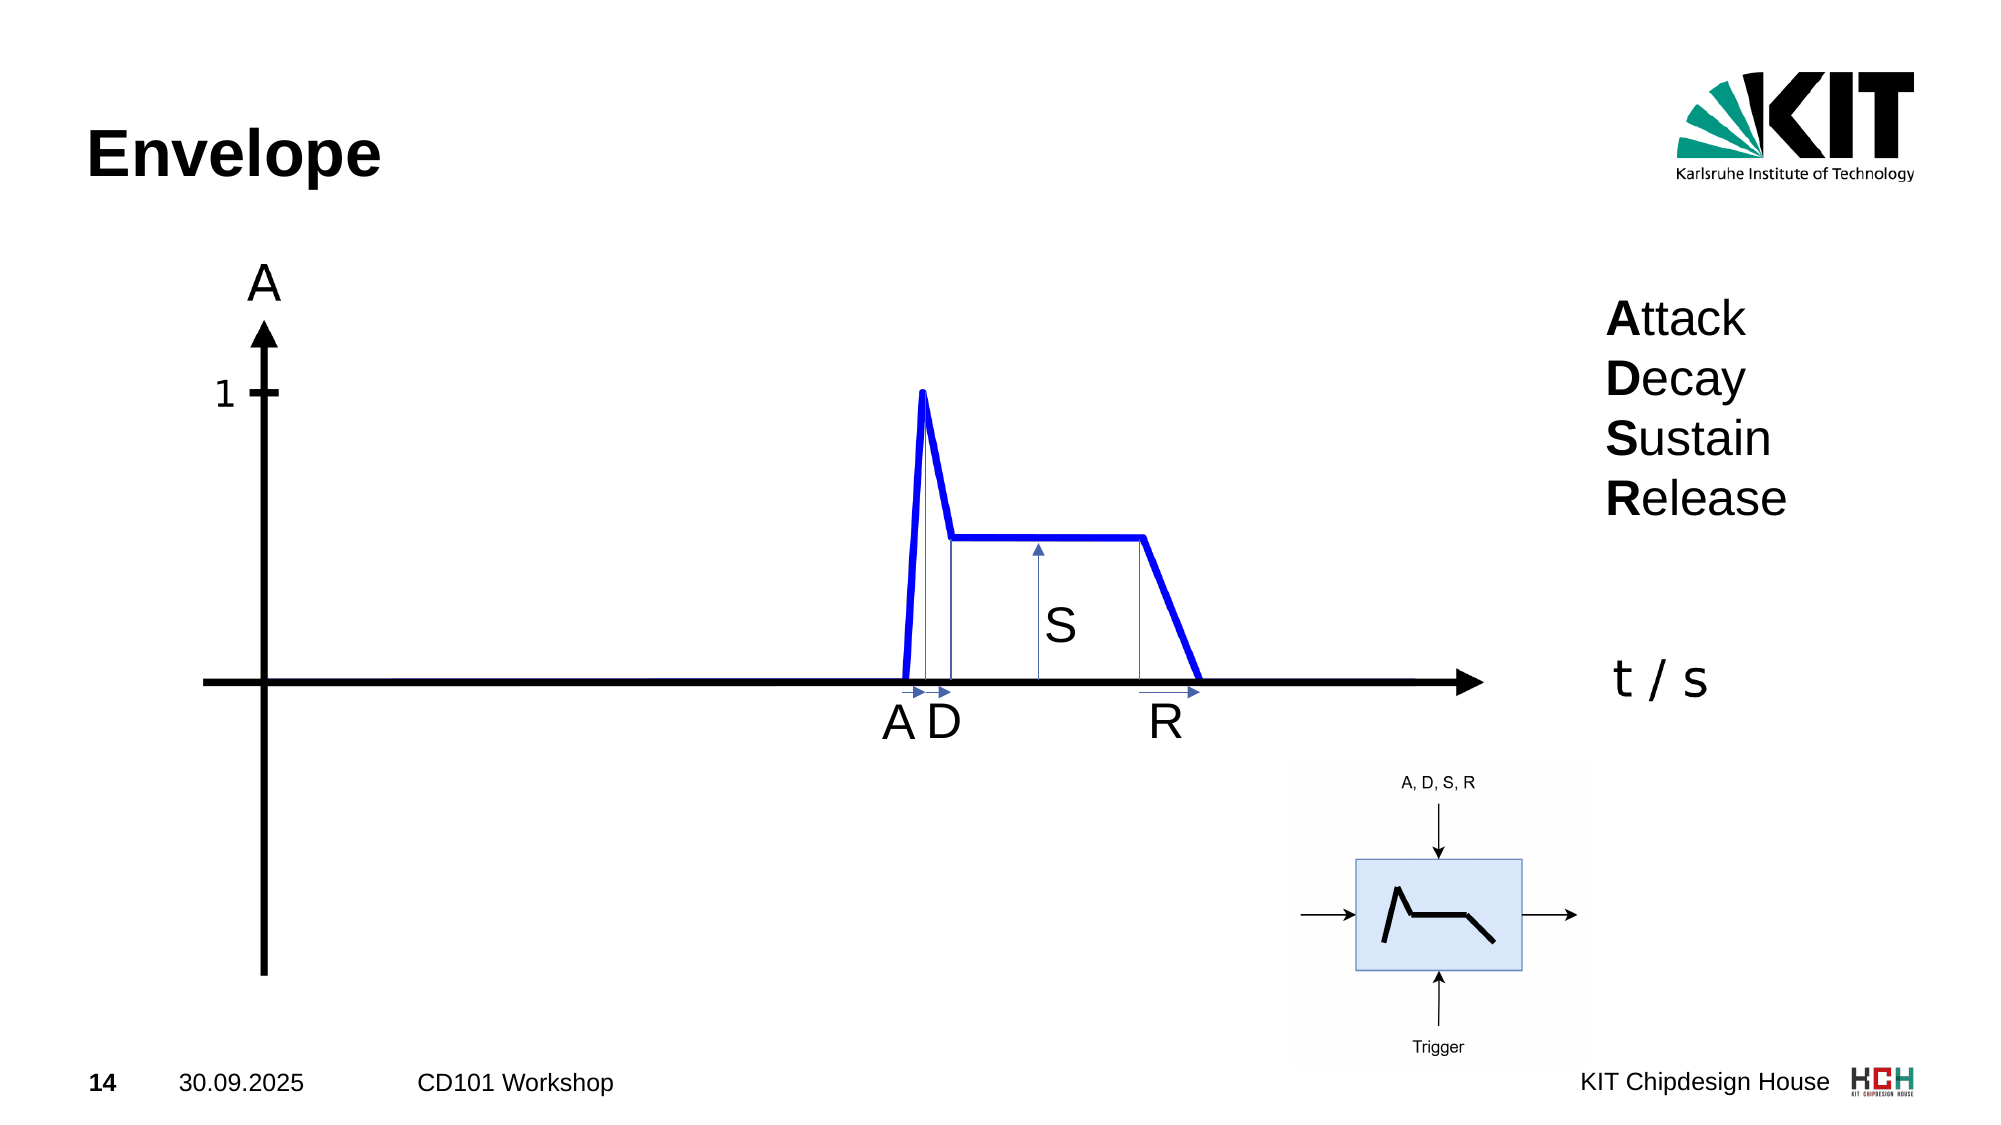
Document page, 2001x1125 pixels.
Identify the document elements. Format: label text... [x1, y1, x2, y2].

picture [1677, 72, 1914, 182]
slide_number 14 [88, 1038, 161, 1125]
title Envelope [86, 64, 1589, 191]
footer CD101 Workshop [417, 1038, 1275, 1125]
picture [167, 223, 1744, 1067]
text_box Attack Decay Sustain Release [1744, 278, 1804, 533]
picture [1851, 1067, 1914, 1097]
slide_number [178, 1038, 404, 1125]
